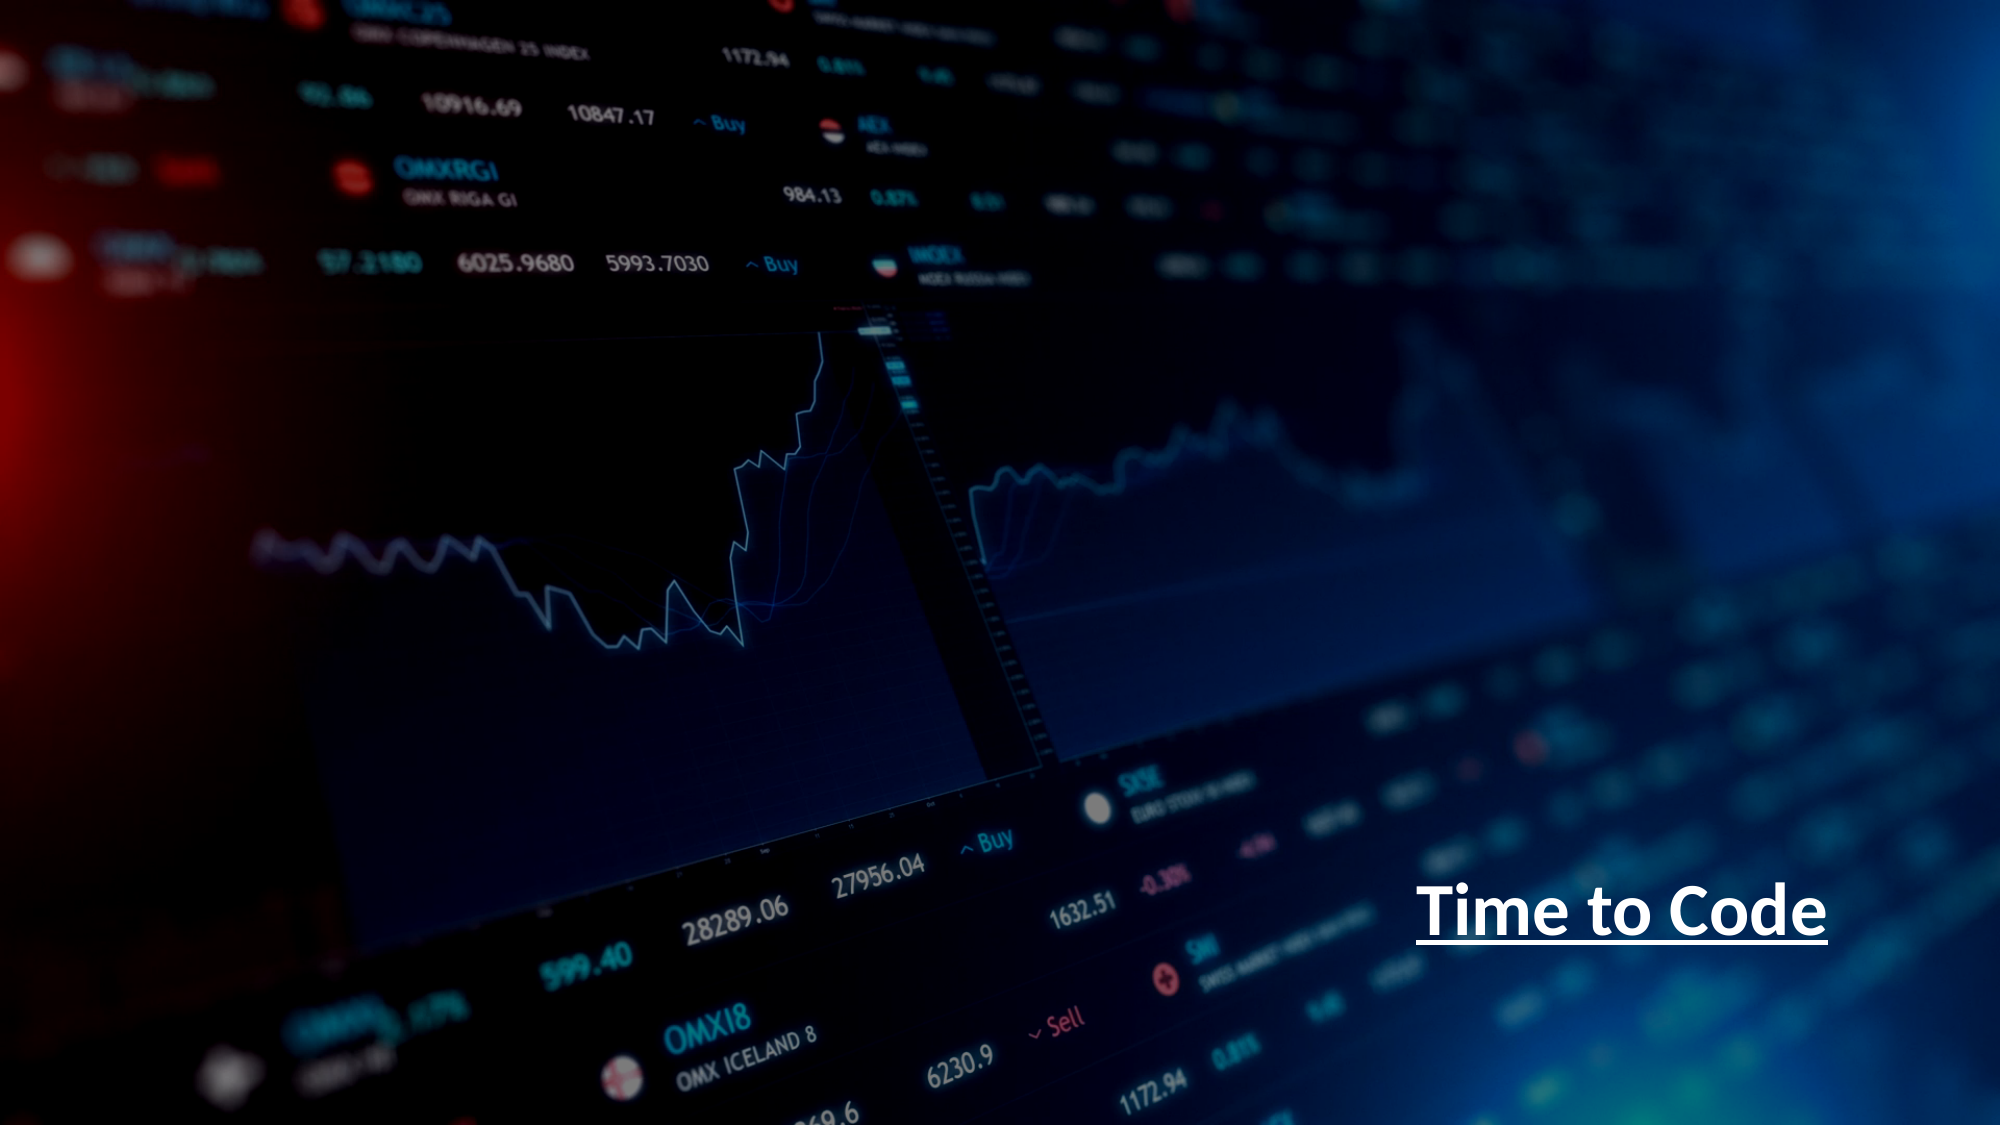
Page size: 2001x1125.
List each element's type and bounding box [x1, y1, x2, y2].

text_box [0, 0, 2000, 1125]
